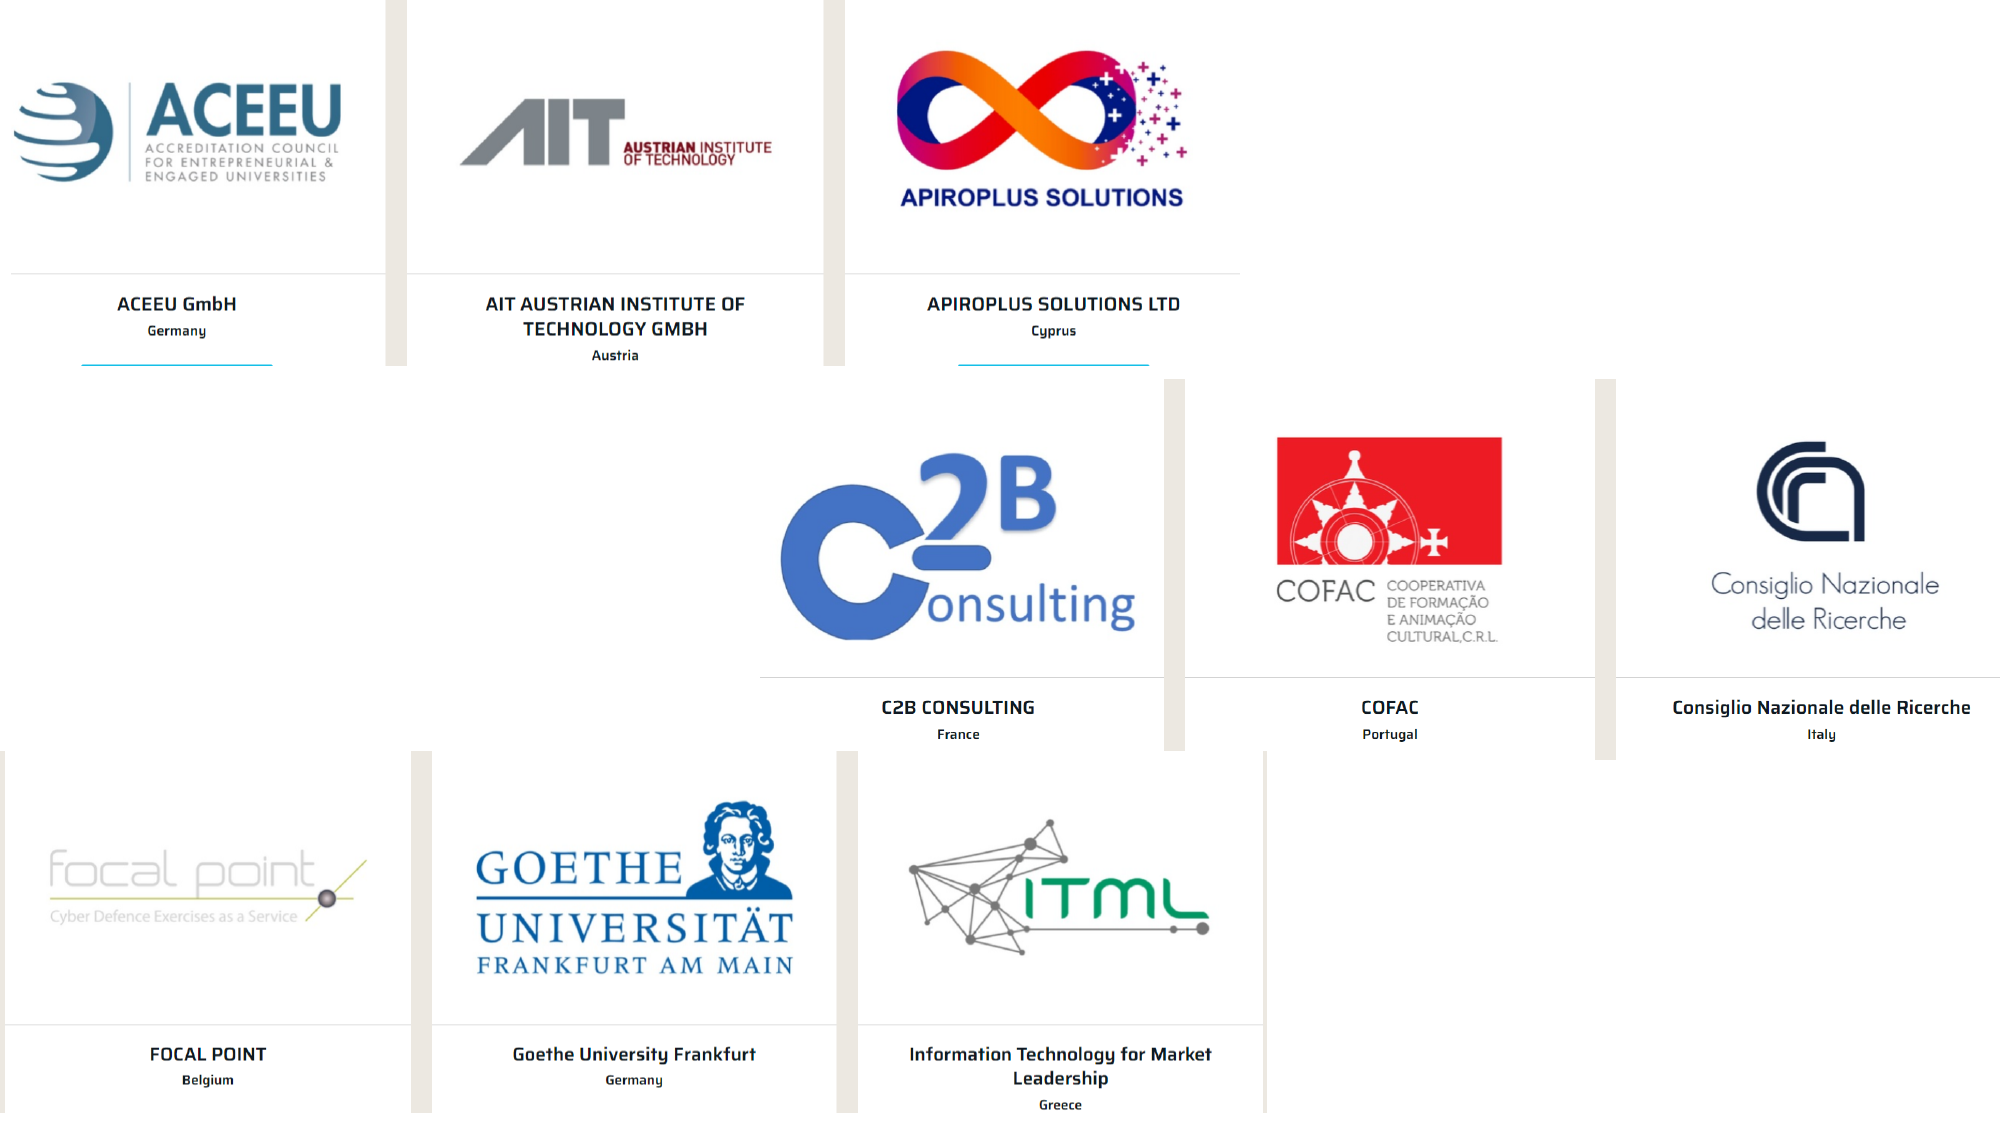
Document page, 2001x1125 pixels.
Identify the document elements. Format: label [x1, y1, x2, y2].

picture [0, 379, 2000, 1113]
picture [10, 0, 1241, 366]
